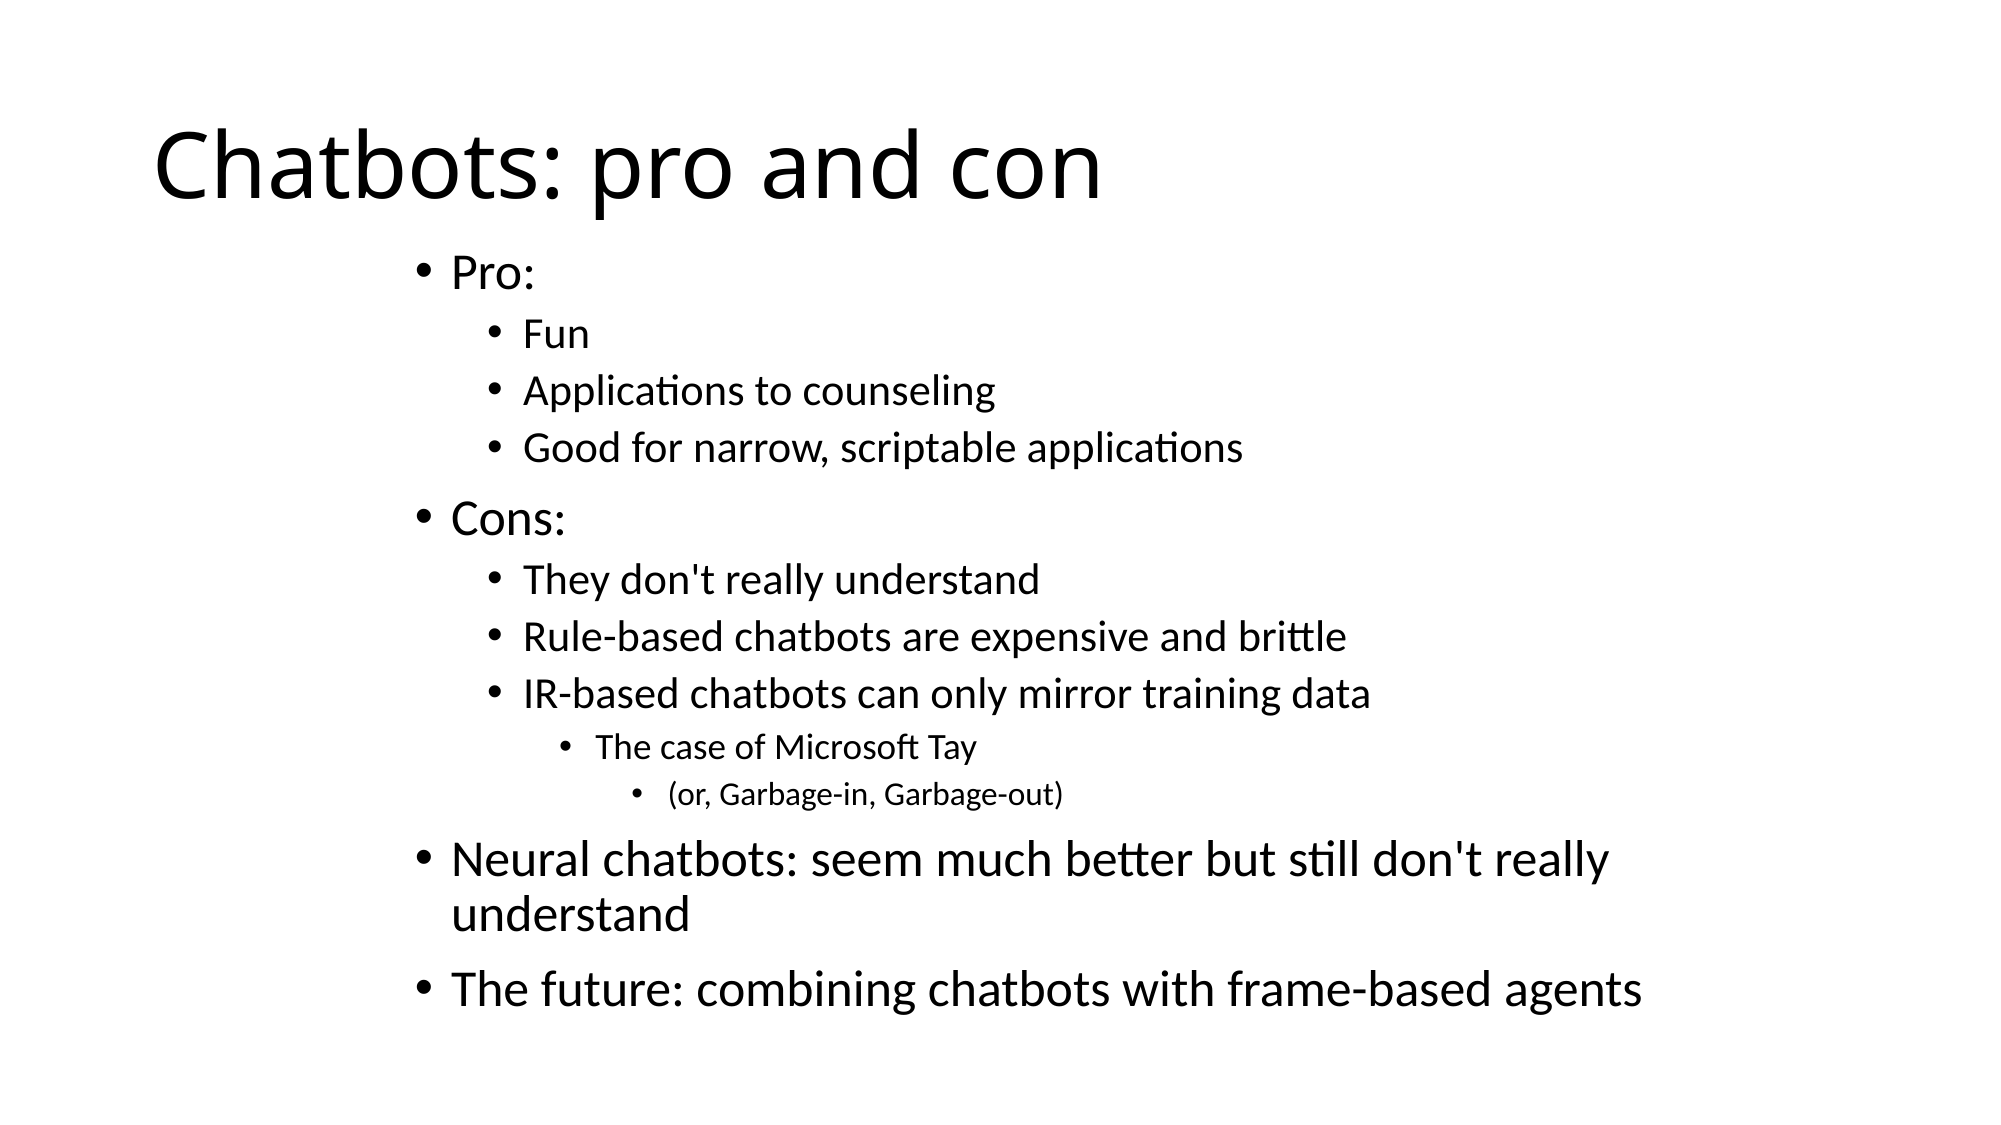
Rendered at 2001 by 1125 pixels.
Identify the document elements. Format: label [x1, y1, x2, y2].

title [137, 59, 1863, 278]
list [399, 237, 1675, 1038]
